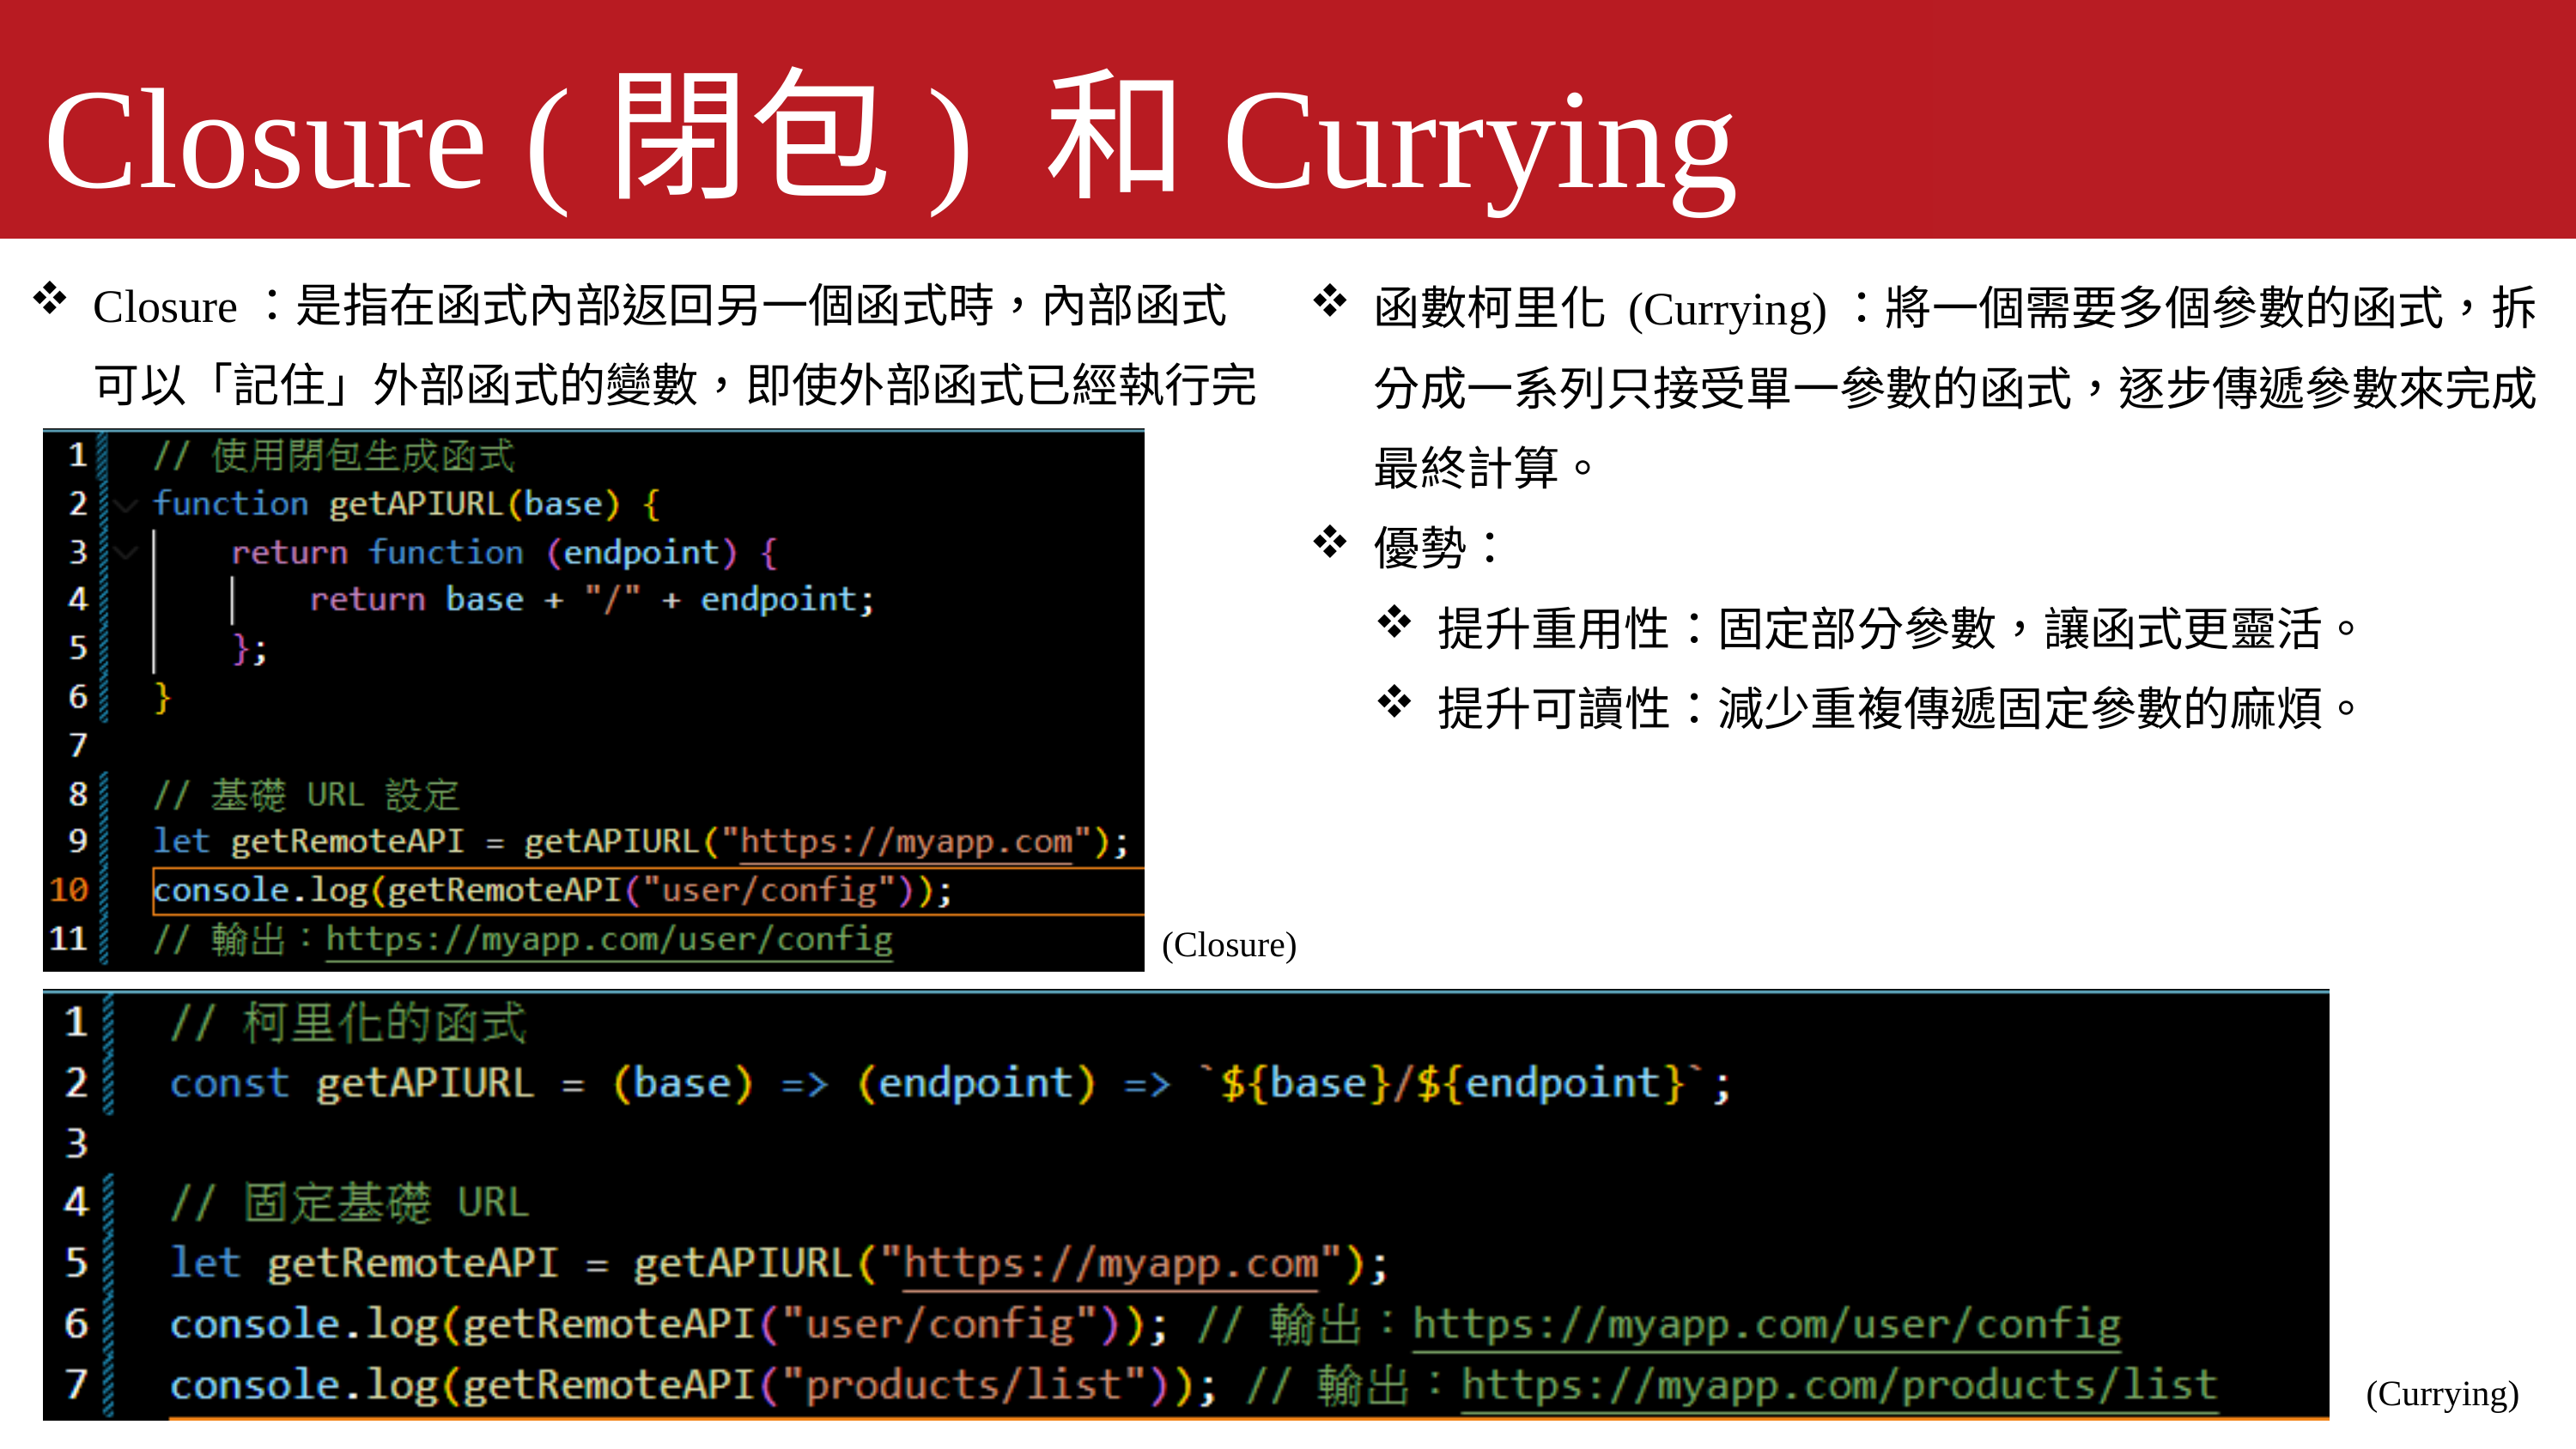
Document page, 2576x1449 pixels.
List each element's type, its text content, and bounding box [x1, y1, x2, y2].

text_box 函數柯里化 (Currying)：將一個需要多個參數的函式，拆分成一系列只接受單一參數的函式，逐步傳遞參數來完成最終計算。 優勢： 提升重用性：固定部分參數，讓函式更靈活。 提升可讀性：減少重複傳遞固定參數的麻煩。 [1309, 254, 2573, 736]
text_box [0, 0, 2576, 239]
picture [42, 428, 1145, 972]
text_box (Closure) [1149, 914, 1330, 971]
picture [42, 988, 2330, 1421]
text_box Closure：是指在函式內部返回另一個函式時，內部函式可以「記住」外部函式的變數，即使外部函式已經執行完畢。 [28, 251, 1267, 492]
text_box (Currying) [2353, 1363, 2534, 1420]
